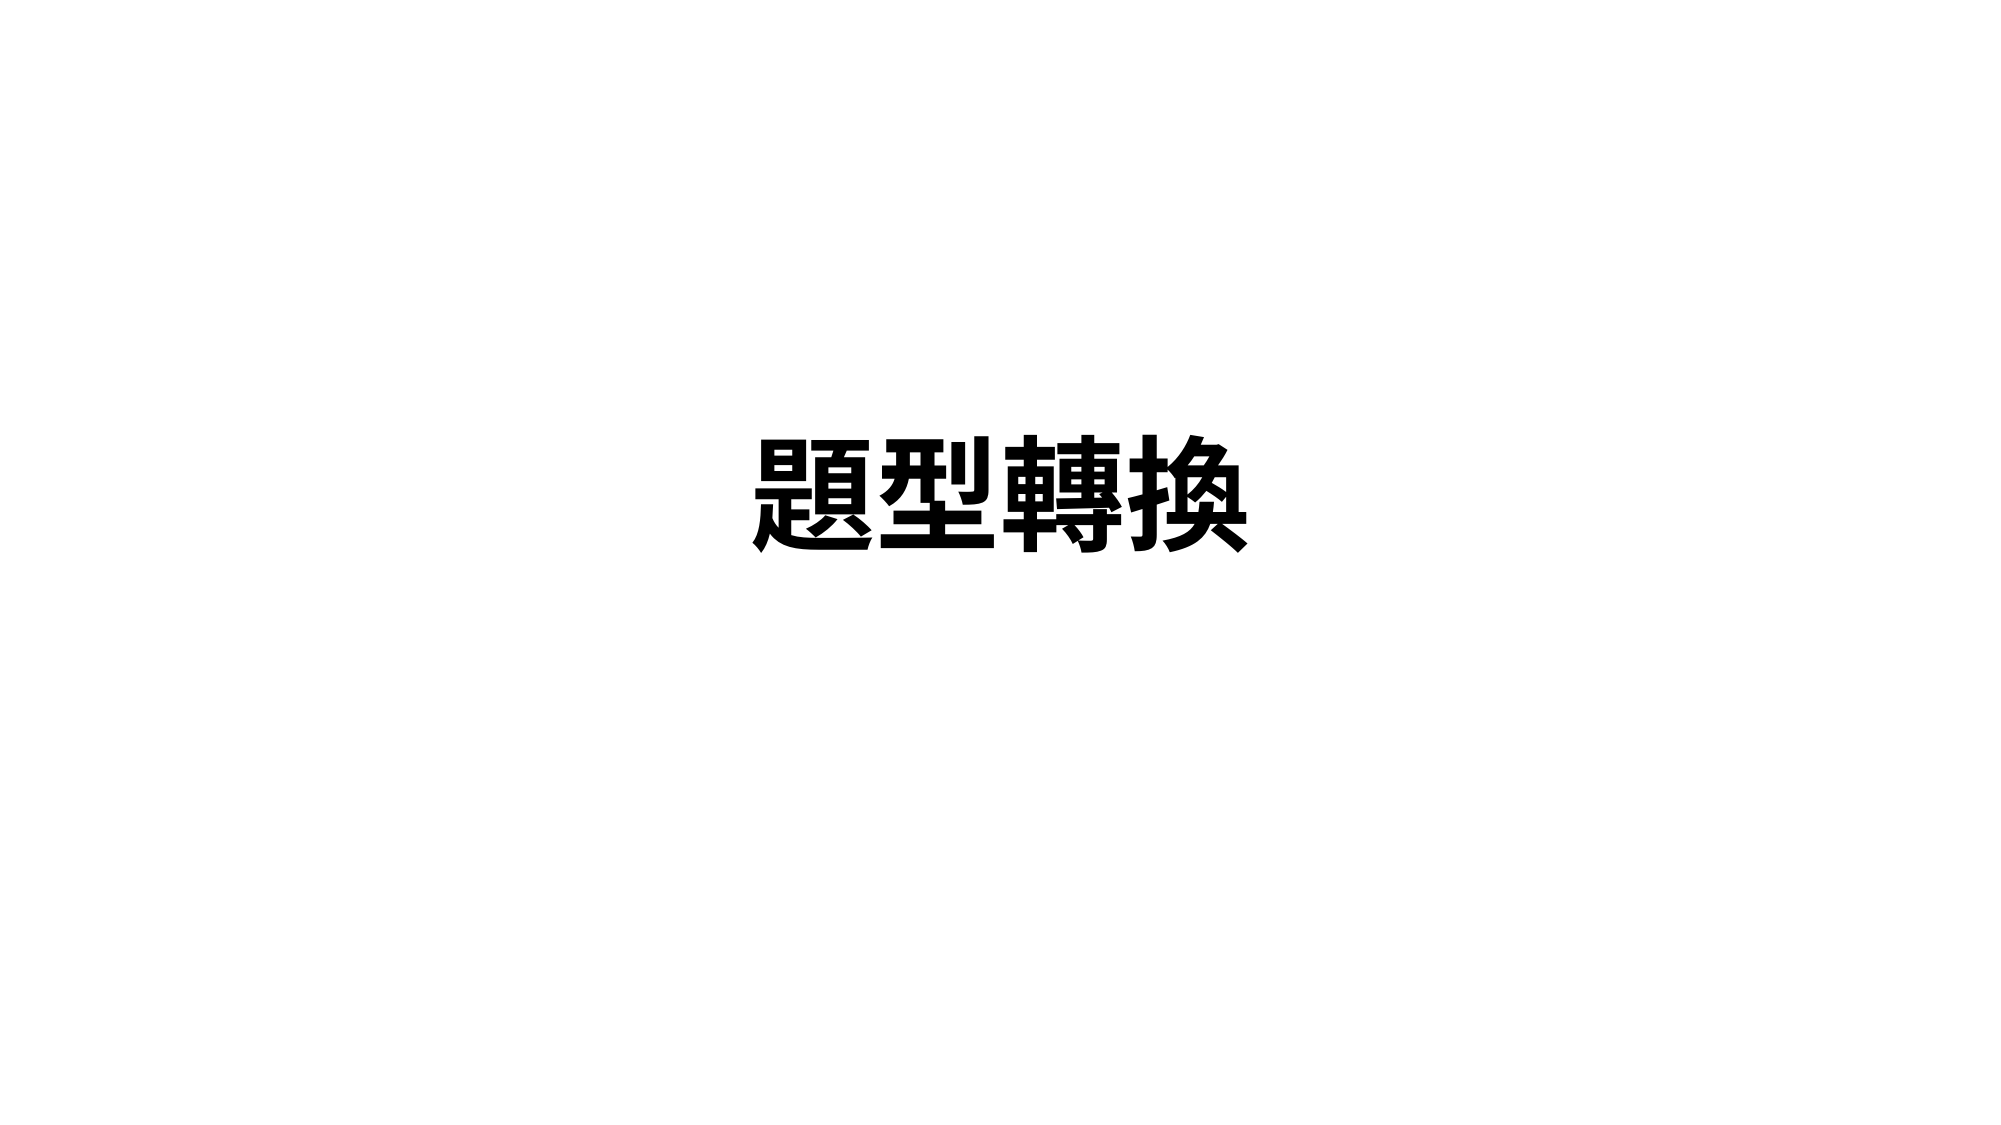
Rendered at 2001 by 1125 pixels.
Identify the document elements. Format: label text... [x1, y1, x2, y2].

title 題型轉換 [249, 184, 1750, 576]
